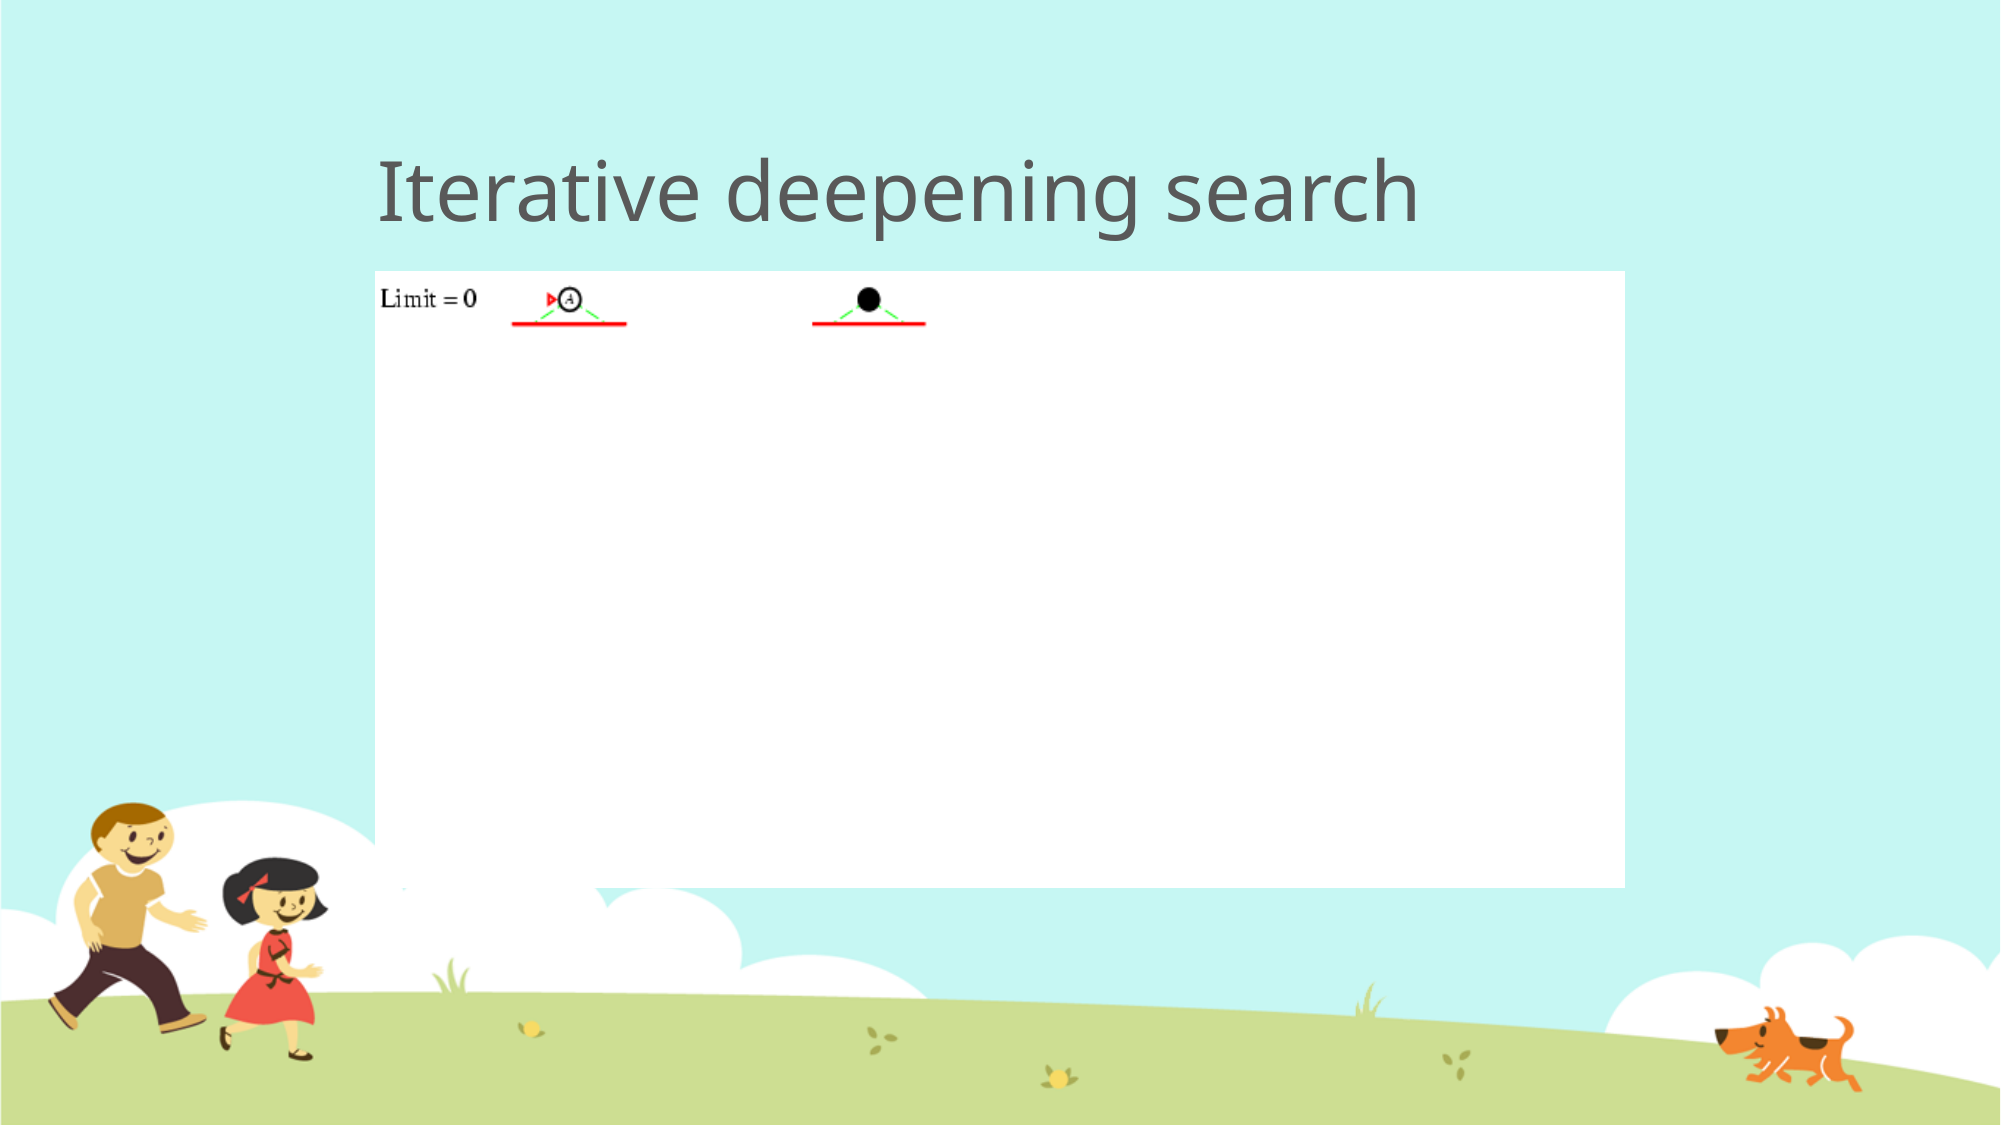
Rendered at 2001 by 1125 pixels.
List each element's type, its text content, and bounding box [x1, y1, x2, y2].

picture [0, 0, 2001, 1125]
title Iterative deepening search [362, 50, 1900, 247]
